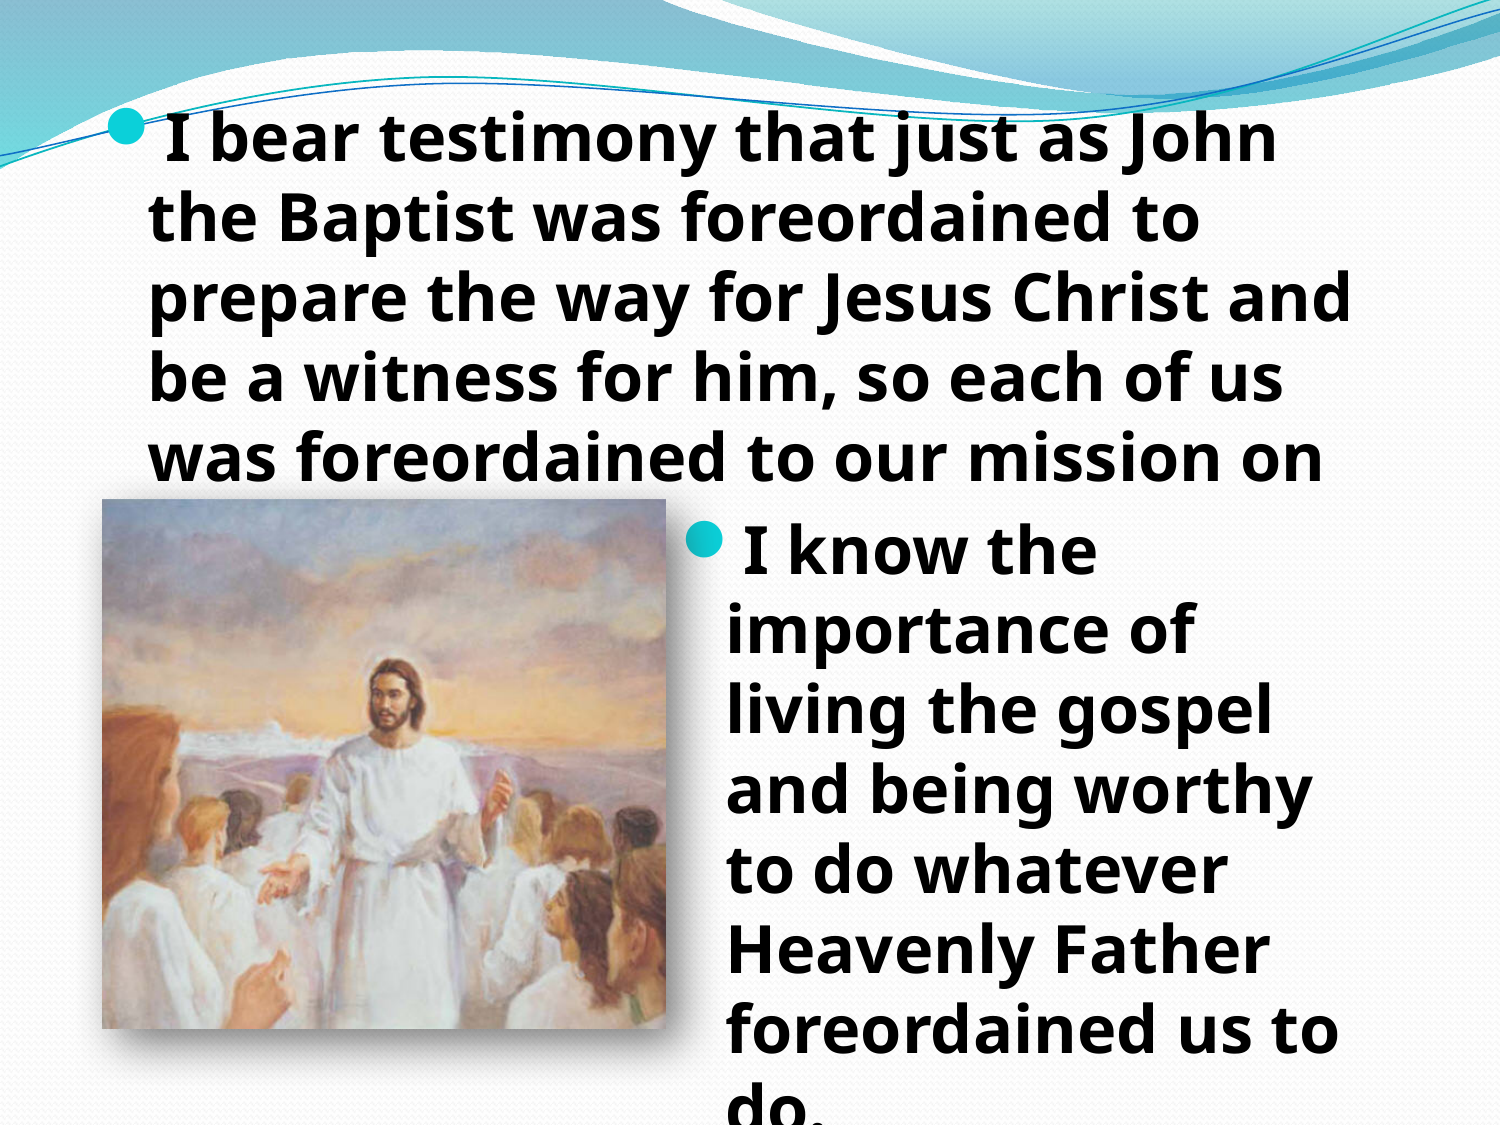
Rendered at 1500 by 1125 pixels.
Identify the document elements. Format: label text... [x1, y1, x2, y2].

picture [102, 499, 666, 1029]
text_box I know the importance of living the gospel and being worthy to do whatever Heavenly Father foreordained us to do. [693, 500, 1363, 1063]
list I bear testimony that just as John the Baptist was foreordained to prepare the way for Jesus Christ and be a witness for him, so each of us was foreordained to our mission on earth. [87, 87, 1388, 500]
